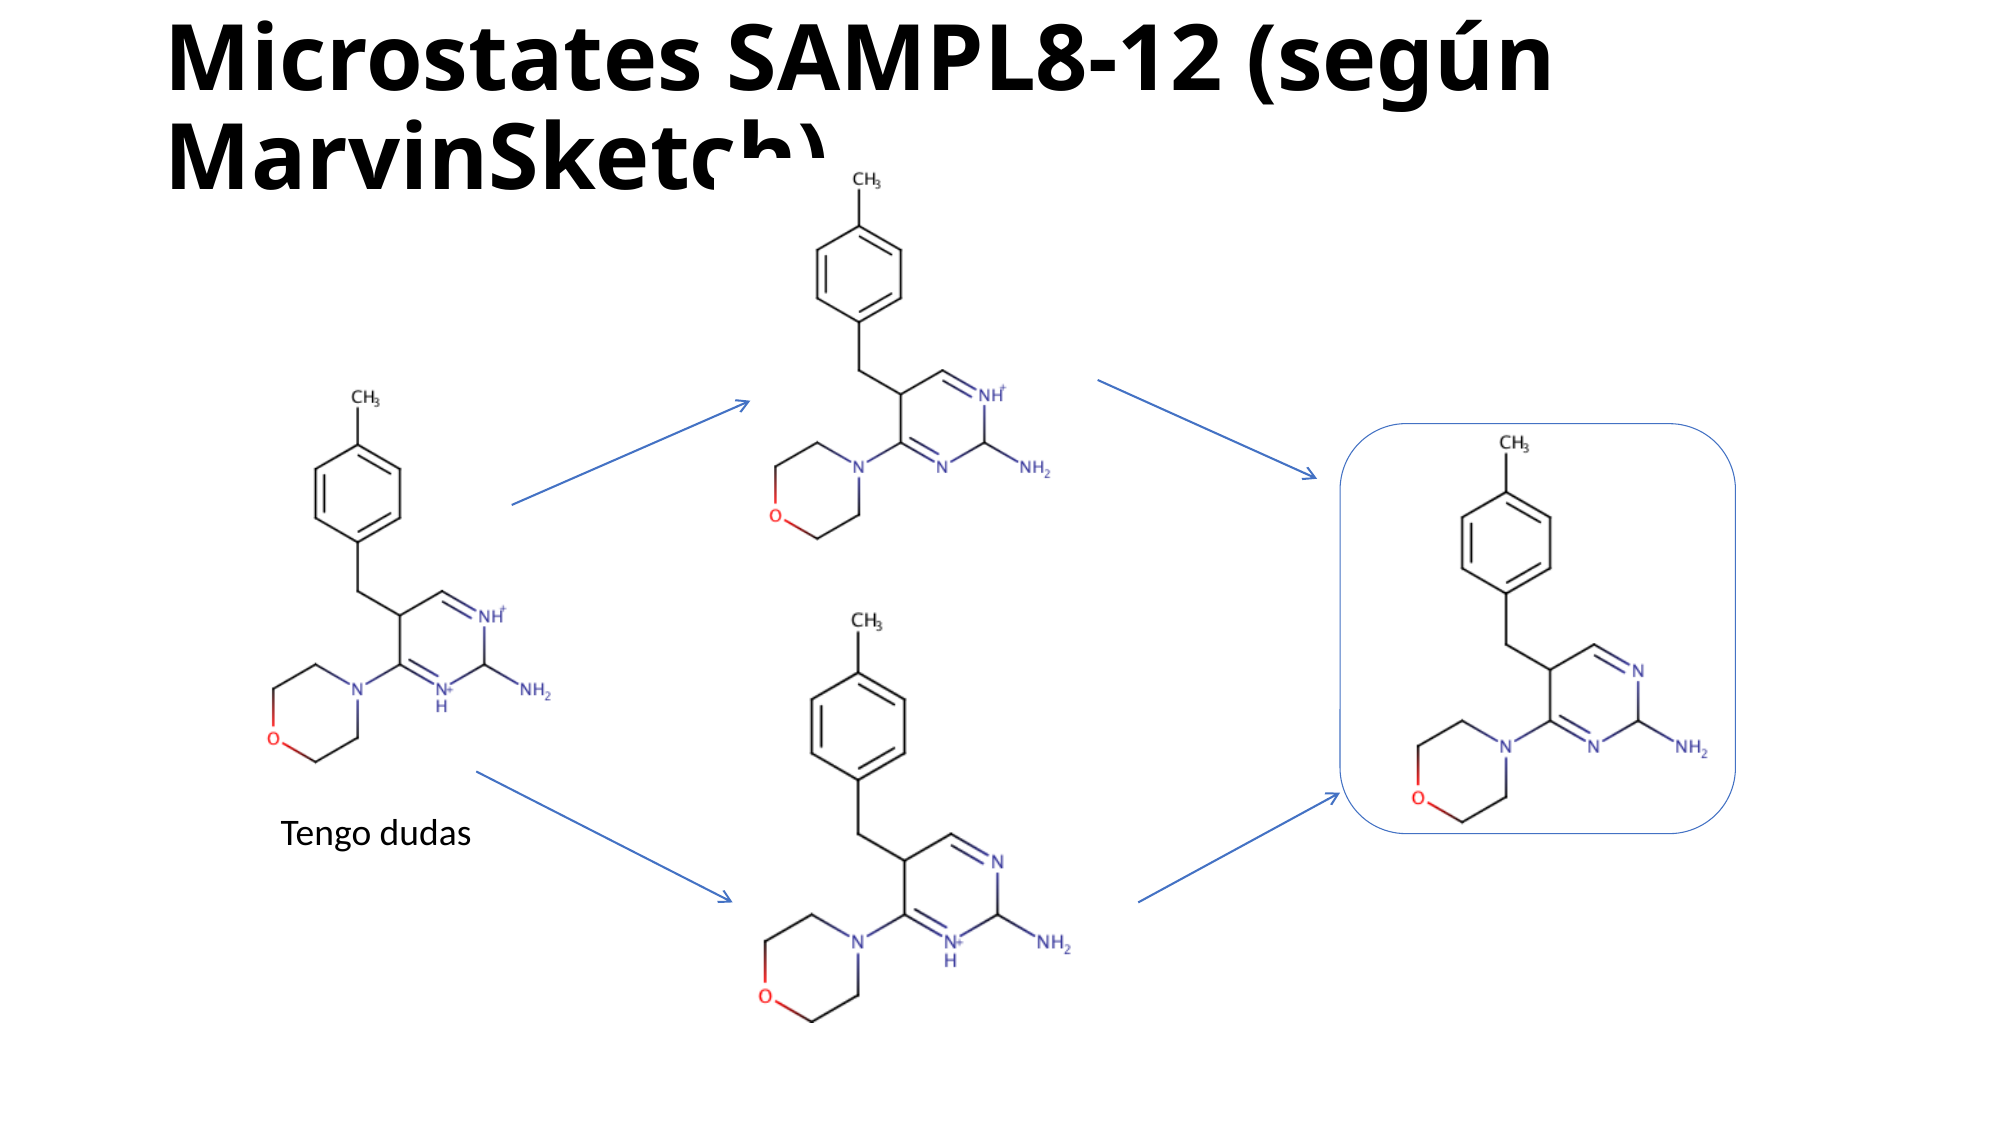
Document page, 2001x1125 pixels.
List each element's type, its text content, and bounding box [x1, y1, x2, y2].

text_box [1339, 435, 1367, 822]
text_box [511, 400, 751, 505]
text_box Tengo dudas [265, 800, 476, 861]
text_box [1097, 379, 1318, 479]
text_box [1138, 792, 1341, 903]
title Microstates SAMPL8-12 (según MarvinSketch) [149, 1, 1875, 220]
picture [210, 377, 582, 772]
picture [714, 158, 1076, 546]
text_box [476, 771, 733, 903]
picture [1367, 423, 1736, 834]
picture [697, 601, 1098, 1023]
